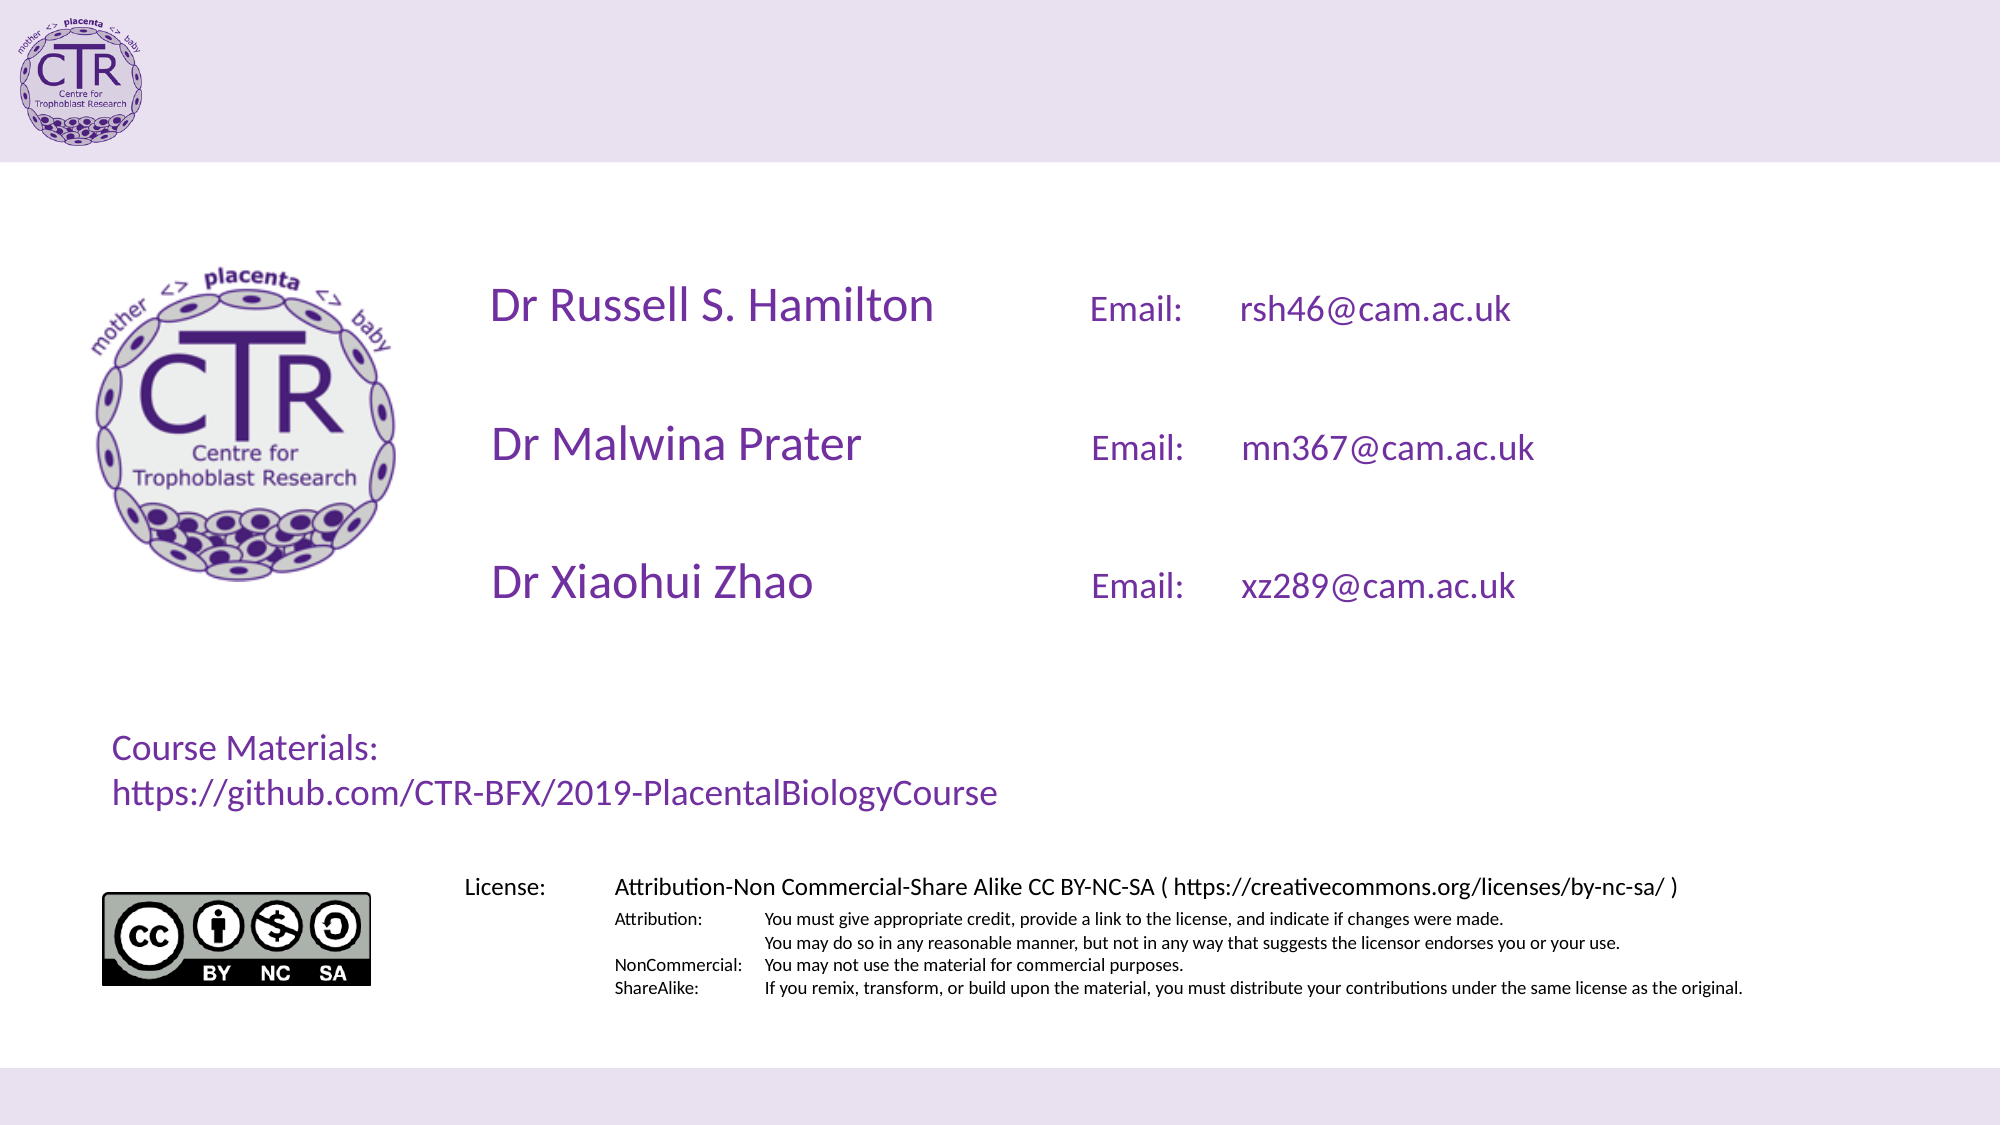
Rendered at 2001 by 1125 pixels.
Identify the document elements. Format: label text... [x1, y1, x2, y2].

text_box [0, 0, 2000, 163]
text_box [0, 1067, 2000, 1125]
text_box Course Materials: https://github.com/CTR-BFX/2019-PlacentalBiologyCourse [97, 715, 1014, 821]
picture [11, 16, 146, 146]
picture [78, 264, 406, 582]
text_box License: Attribution-Non Commercial-Share Alike CC BY-NC-SA ( https://creativecommons.org/licenses/by-nc-sa/ ) Attribution: You must give appropriate credit, provide a link to the license, and indicate if changes were made. You may do so in any reasonable manner, but not in any way that suggests the licensor endorses you or your use. NonCommercial: You may not use the material for commercial purposes. ShareAlike: If you remix, transform, or build upon the material, you must distribute your contributions under the same license as the original. [450, 863, 1956, 1006]
picture [102, 892, 371, 986]
text_box Dr Xiaohui Zhao Email: xz289@cam.ac.uk [476, 541, 1531, 616]
text_box Dr Malwina Prater Email: mn367@cam.ac.uk [476, 403, 1550, 478]
text_box Dr Russell S. Hamilton Email: rsh46@cam.ac.uk [475, 264, 1527, 339]
